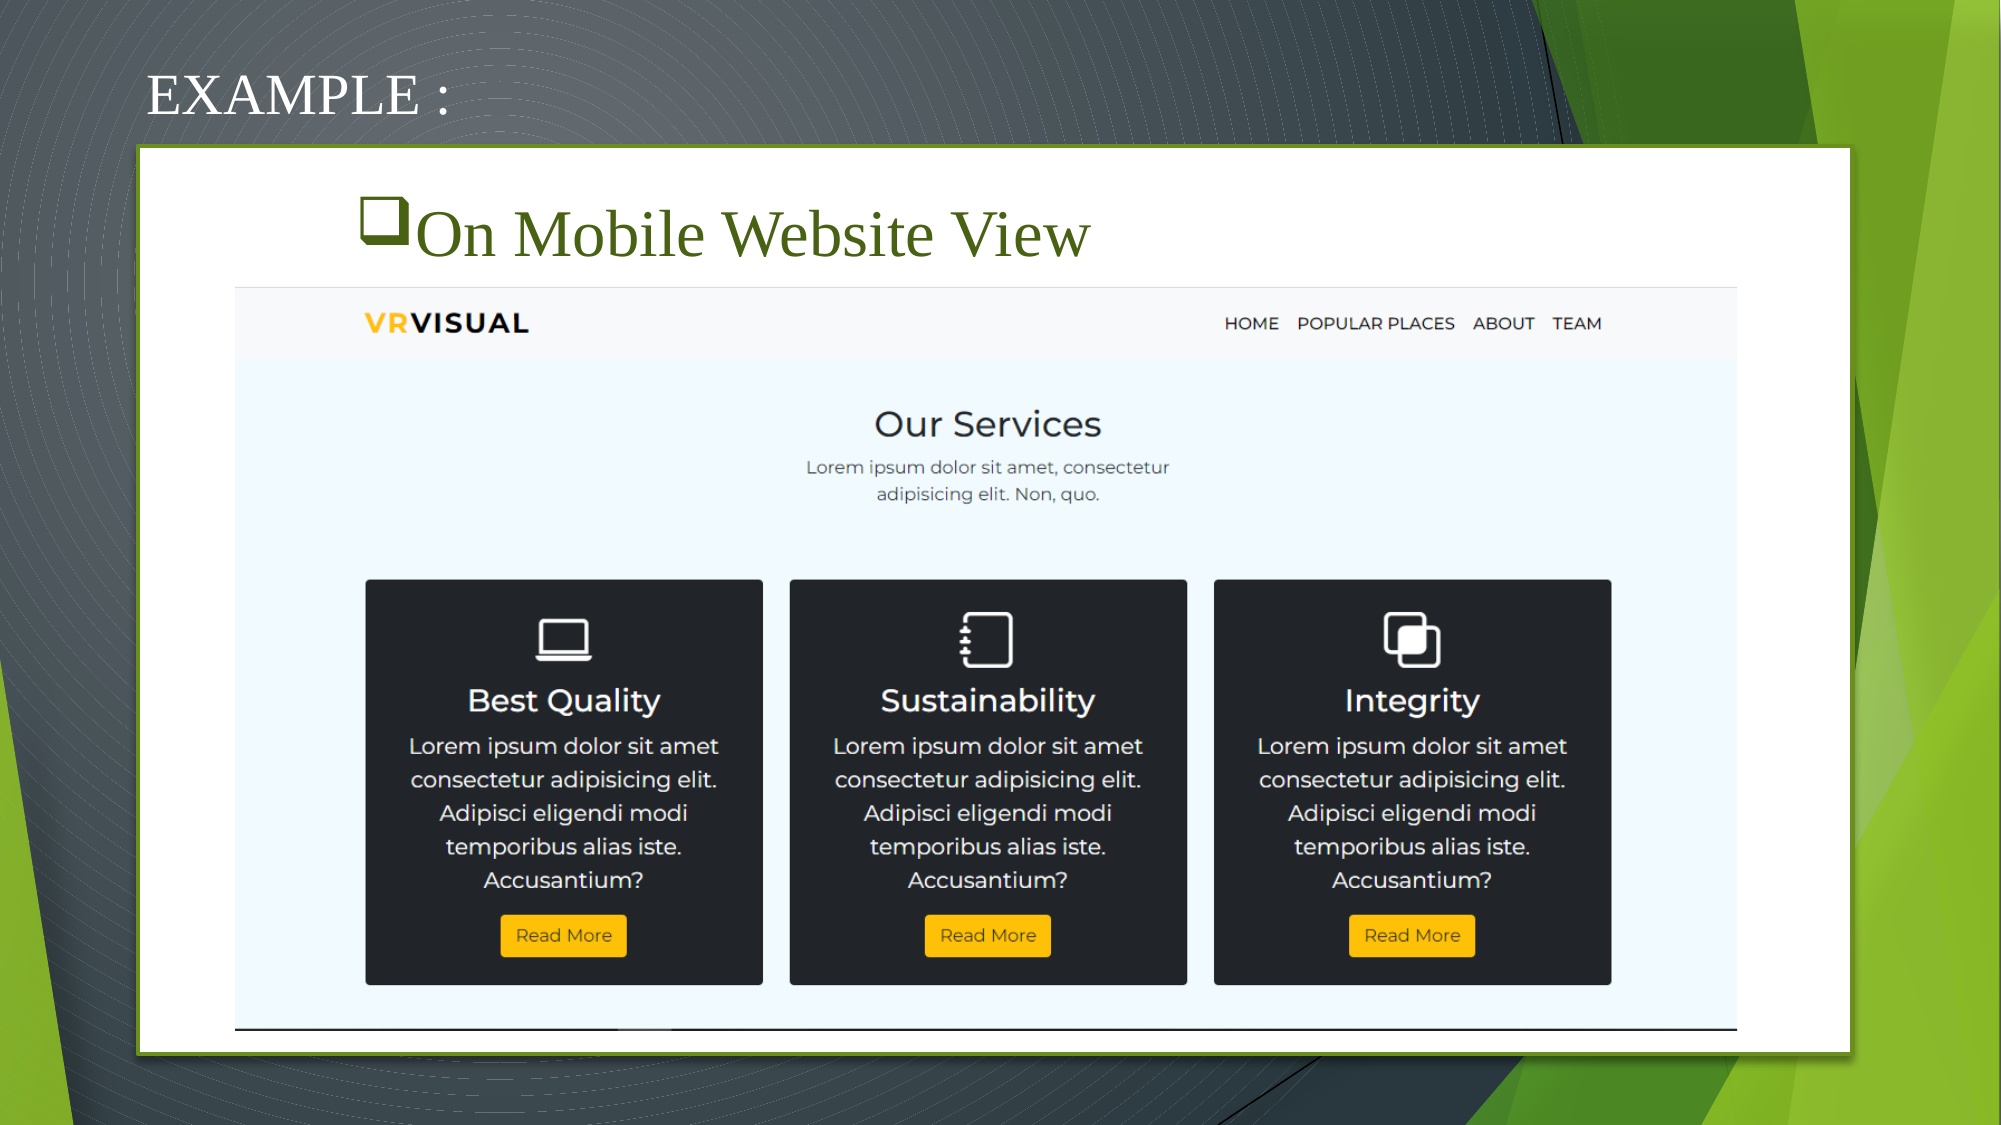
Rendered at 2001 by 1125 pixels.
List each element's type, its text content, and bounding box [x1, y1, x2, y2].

text_box dfdfdfdf [136, 144, 1855, 1056]
text_box On Mobile Website View [340, 182, 1415, 278]
text_box EXAMPLE : [131, 48, 805, 134]
picture [234, 285, 1738, 1031]
